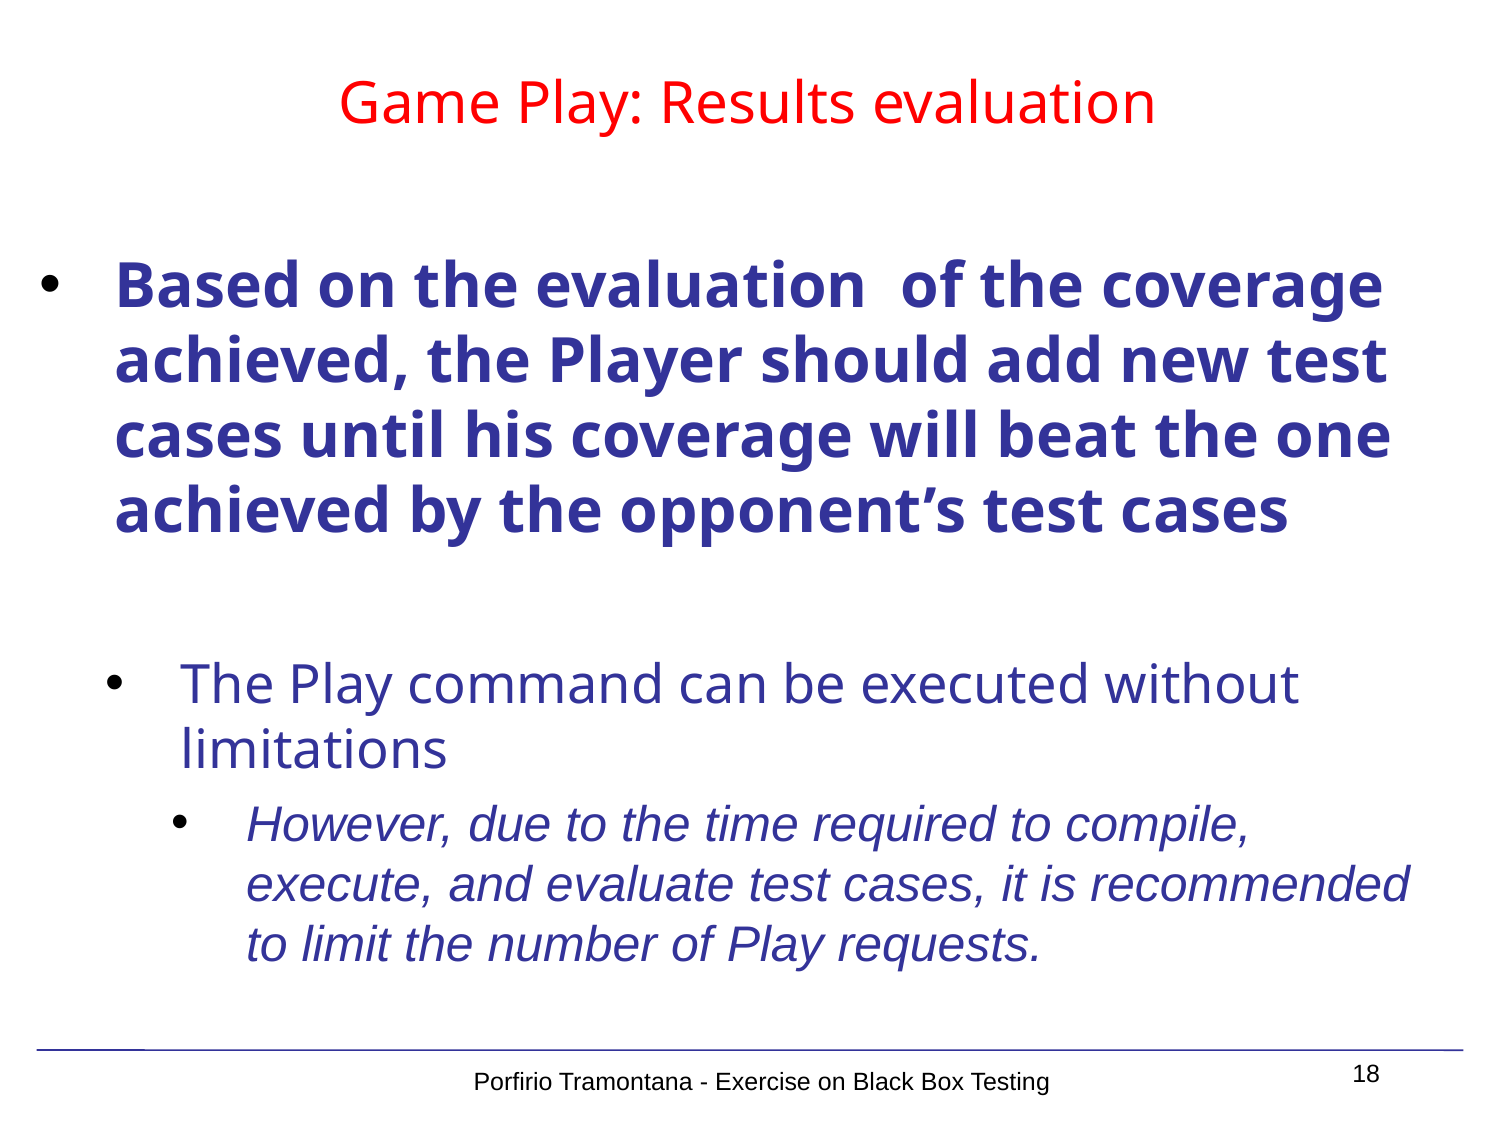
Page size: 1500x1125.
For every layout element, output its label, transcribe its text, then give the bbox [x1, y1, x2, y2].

title Game Play: Results evaluation [35, 57, 1461, 143]
slide_number 18 [1337, 1050, 1475, 1125]
list Based on the evaluation of the coverage achieved, the Player should add new test cases until his coverage will beat the one achieved by the opponent’s test cases The Play command can be executed without limitations However, due to the time required to compile, execute, and evaluate test cases, it is recommended to limit the number of Play requests. [24, 237, 1467, 1025]
footer Porfirio Tramontana - Exercise on Black Box Testing [337, 1057, 1188, 1120]
